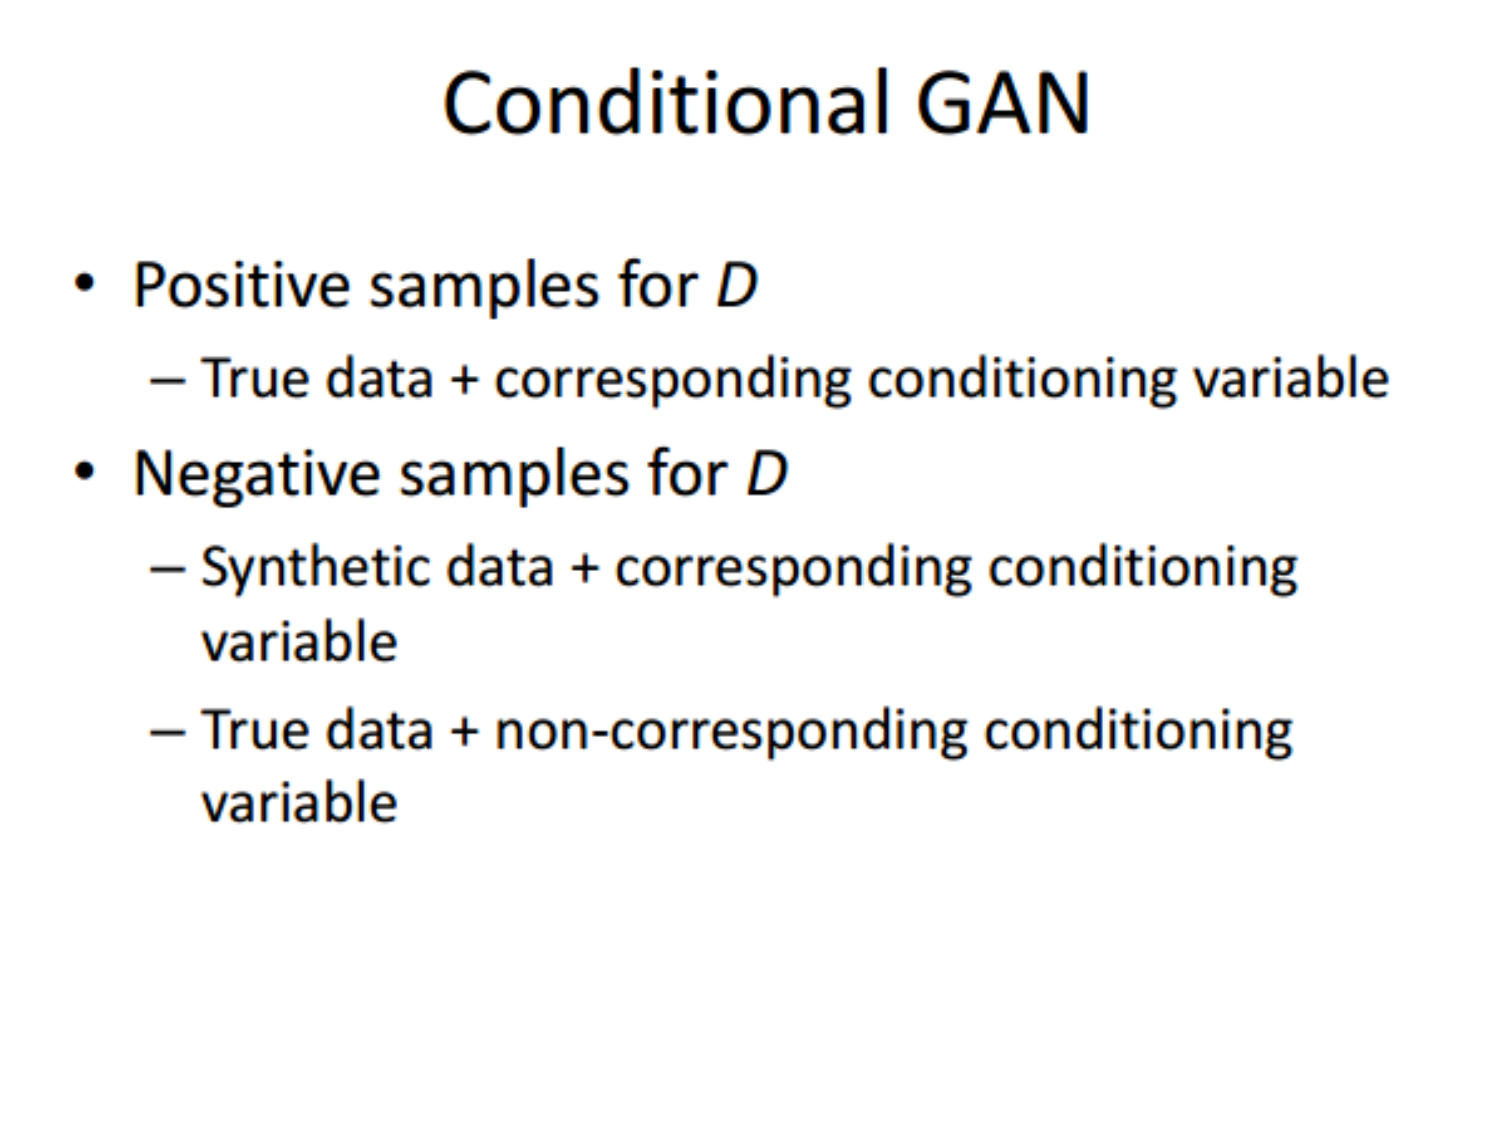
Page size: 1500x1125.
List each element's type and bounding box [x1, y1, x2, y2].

picture [61, 66, 1448, 870]
